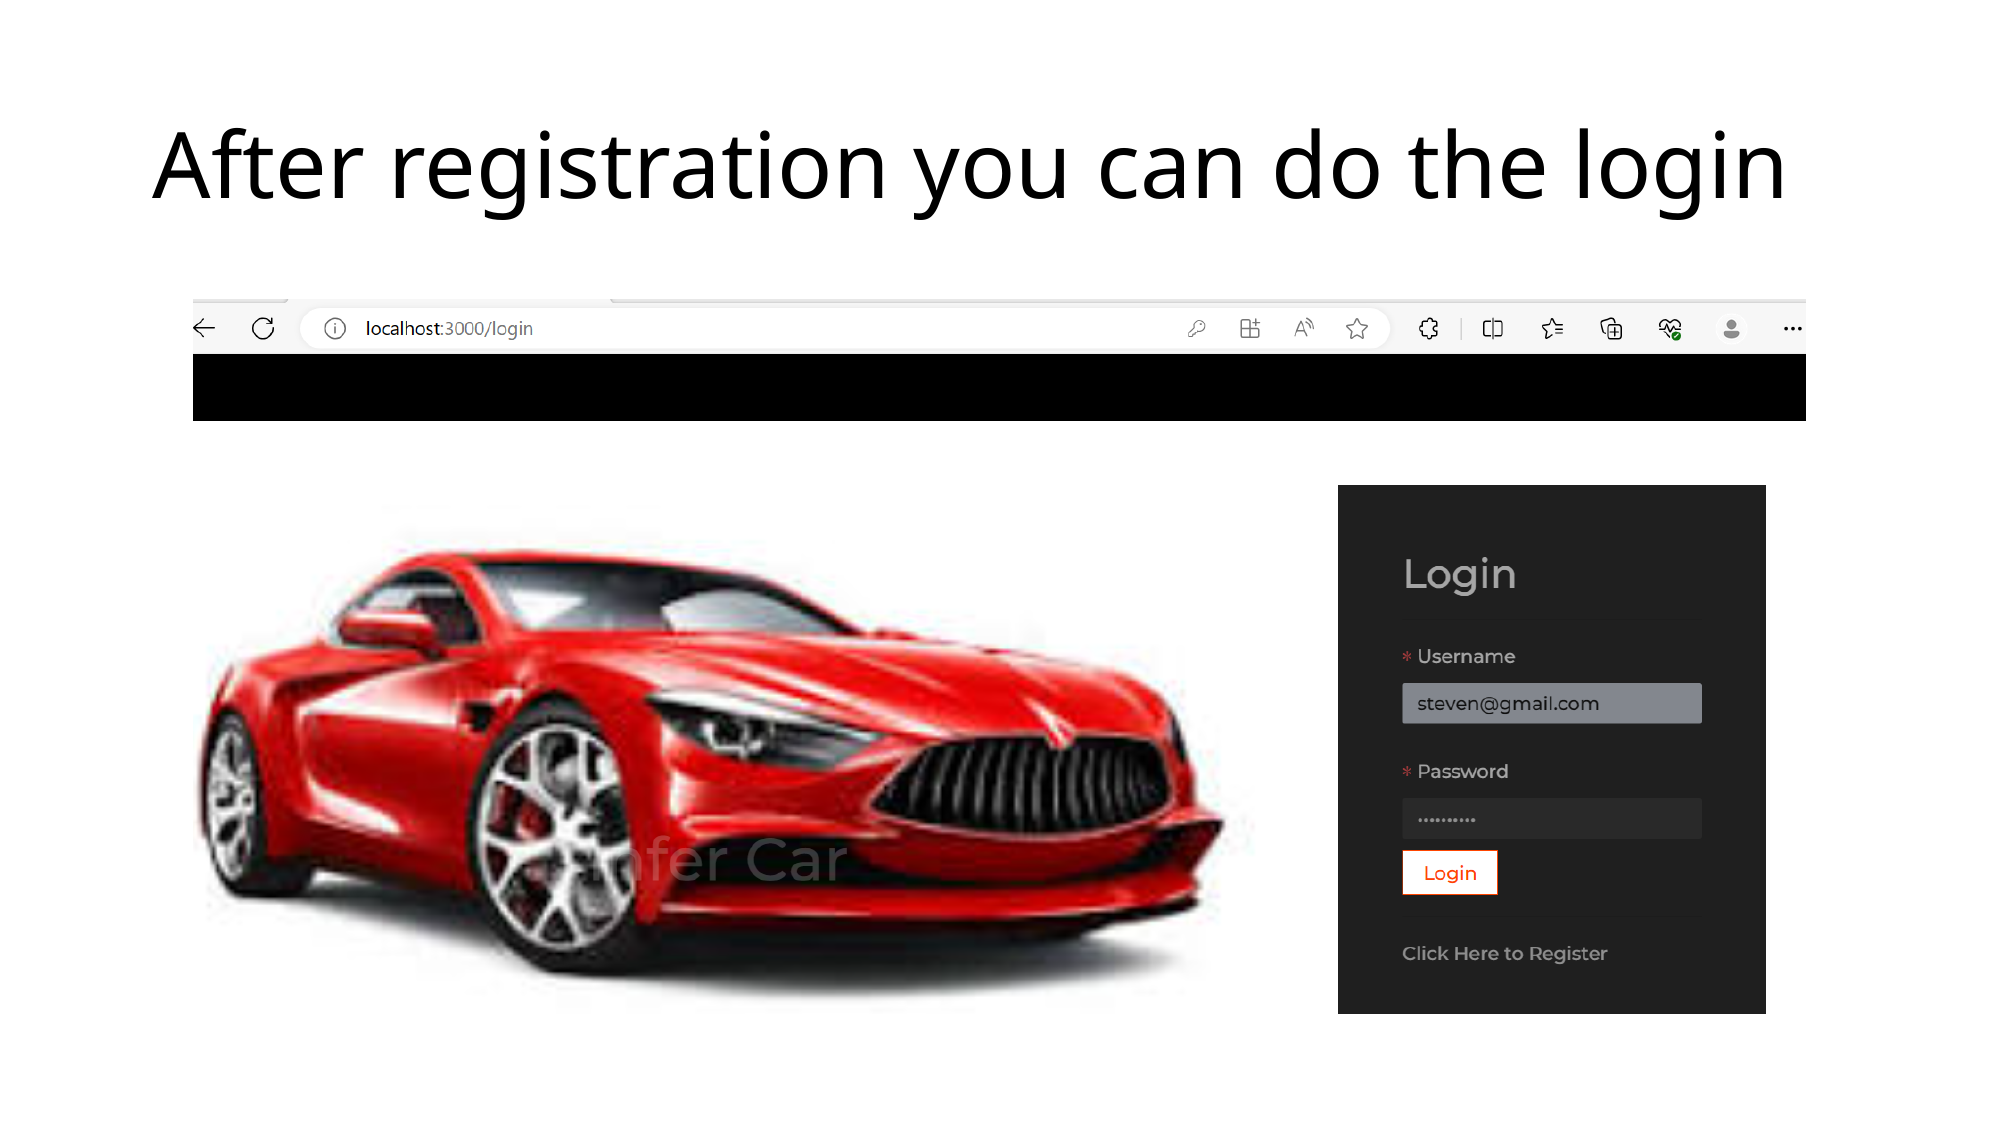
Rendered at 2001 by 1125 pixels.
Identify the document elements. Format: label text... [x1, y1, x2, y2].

title After registration you can do the login [137, 59, 1863, 278]
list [193, 299, 1806, 1014]
